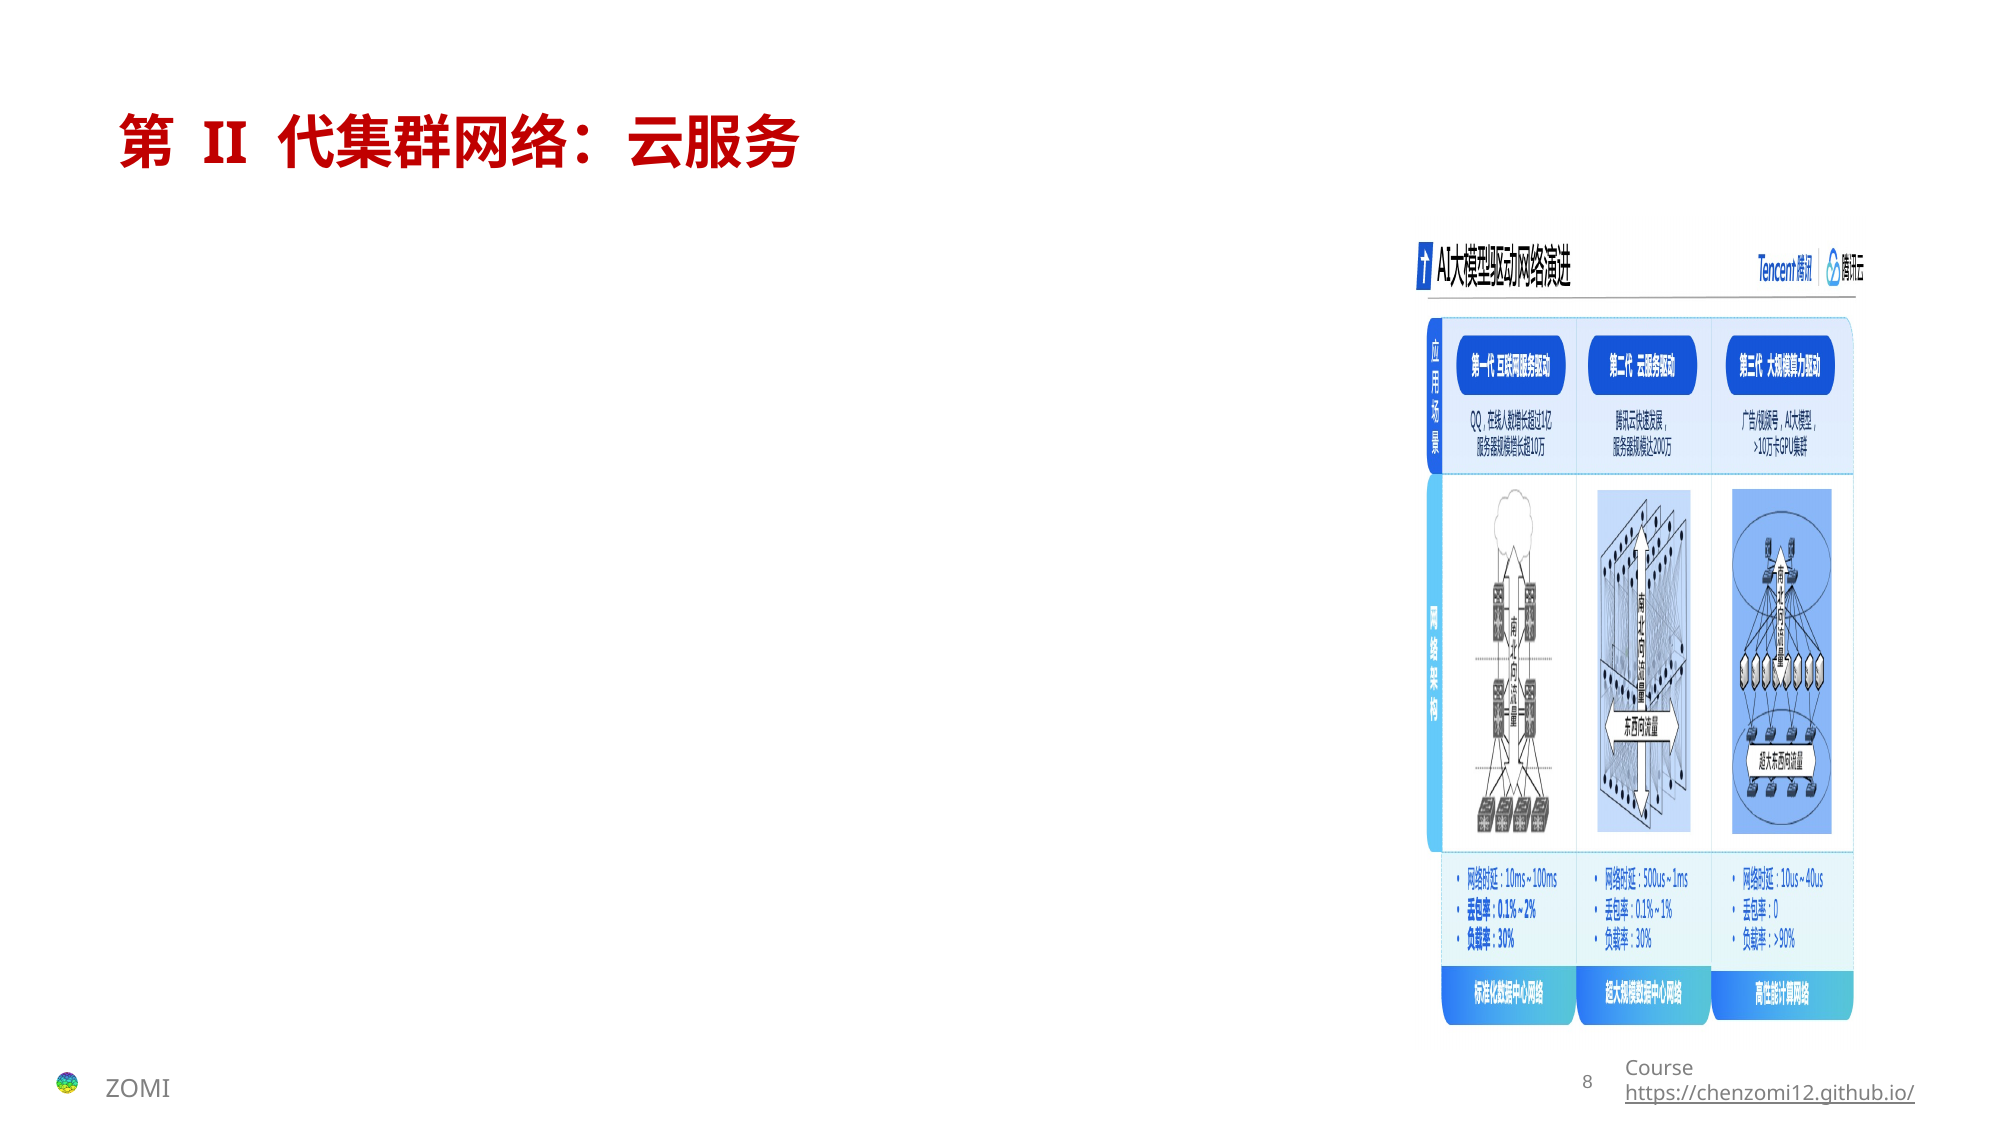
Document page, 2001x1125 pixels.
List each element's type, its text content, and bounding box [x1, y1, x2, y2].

picture [1411, 215, 1866, 1050]
title 第 II 代集群网络：云服务 [102, 91, 1901, 189]
picture [57, 1073, 77, 1093]
